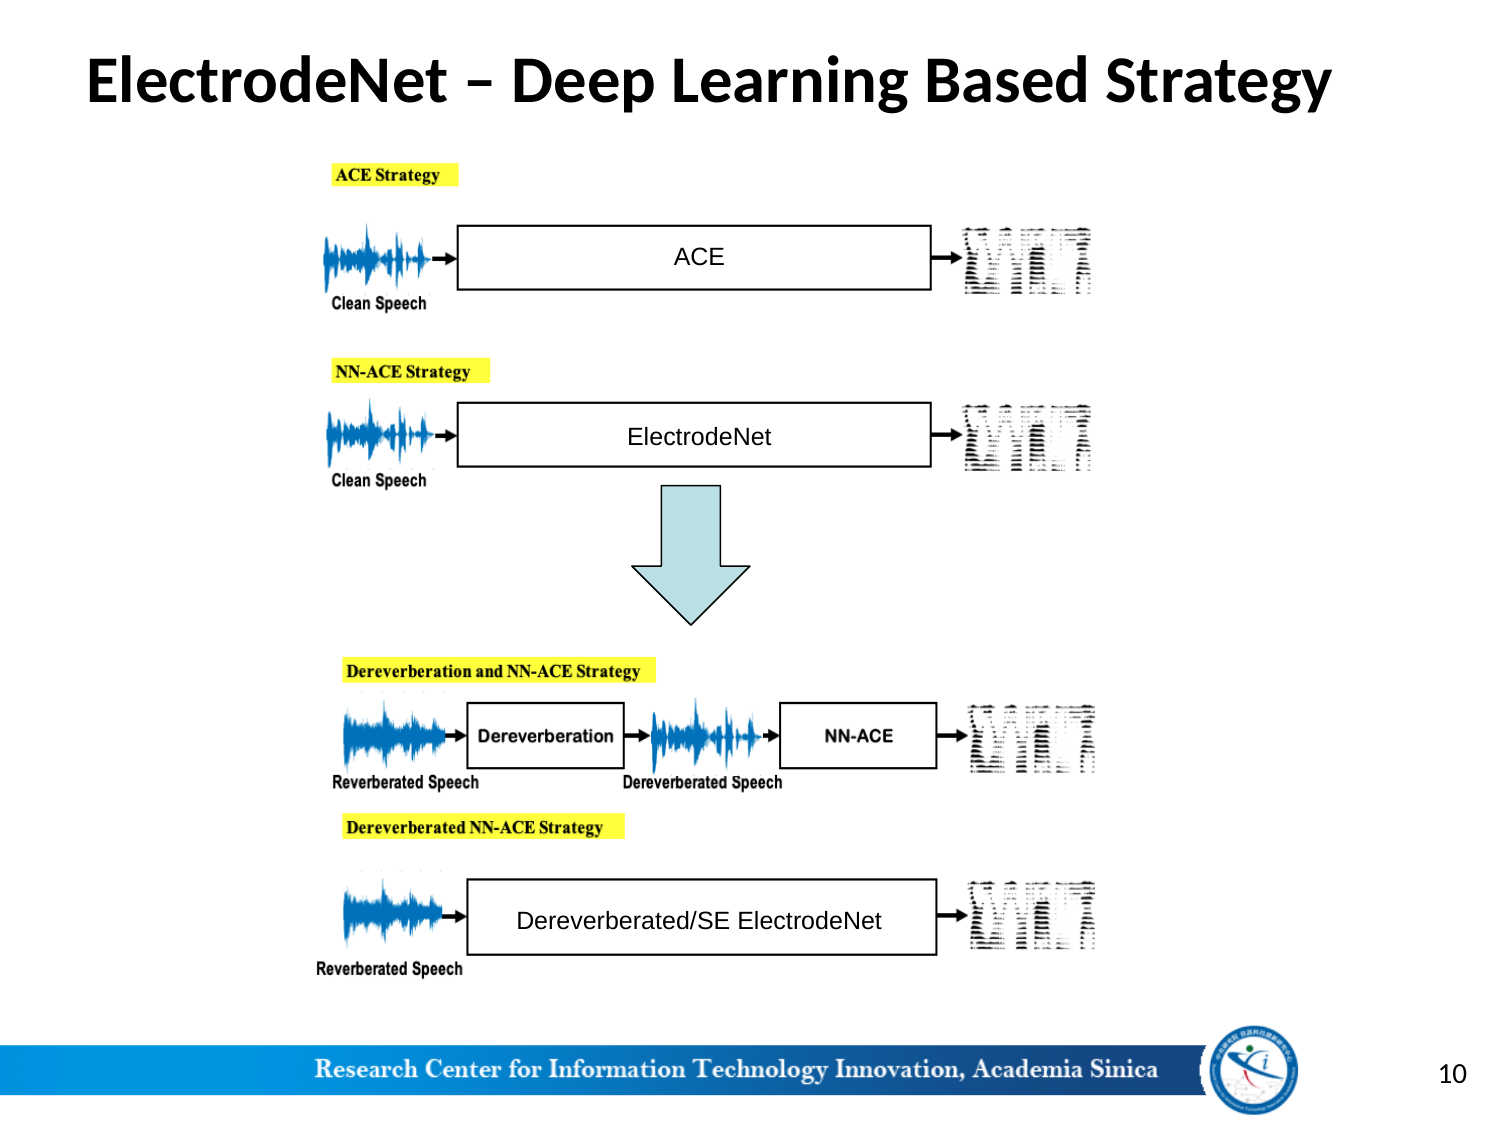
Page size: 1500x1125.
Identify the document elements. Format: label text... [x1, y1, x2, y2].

picture [299, 150, 1123, 485]
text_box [299, 485, 1123, 1002]
title ElectrodeNet – Deep Learning Based Strategy [25, 0, 1396, 151]
picture [0, 1020, 1329, 1125]
slide_number 10 [1352, 1046, 1483, 1107]
